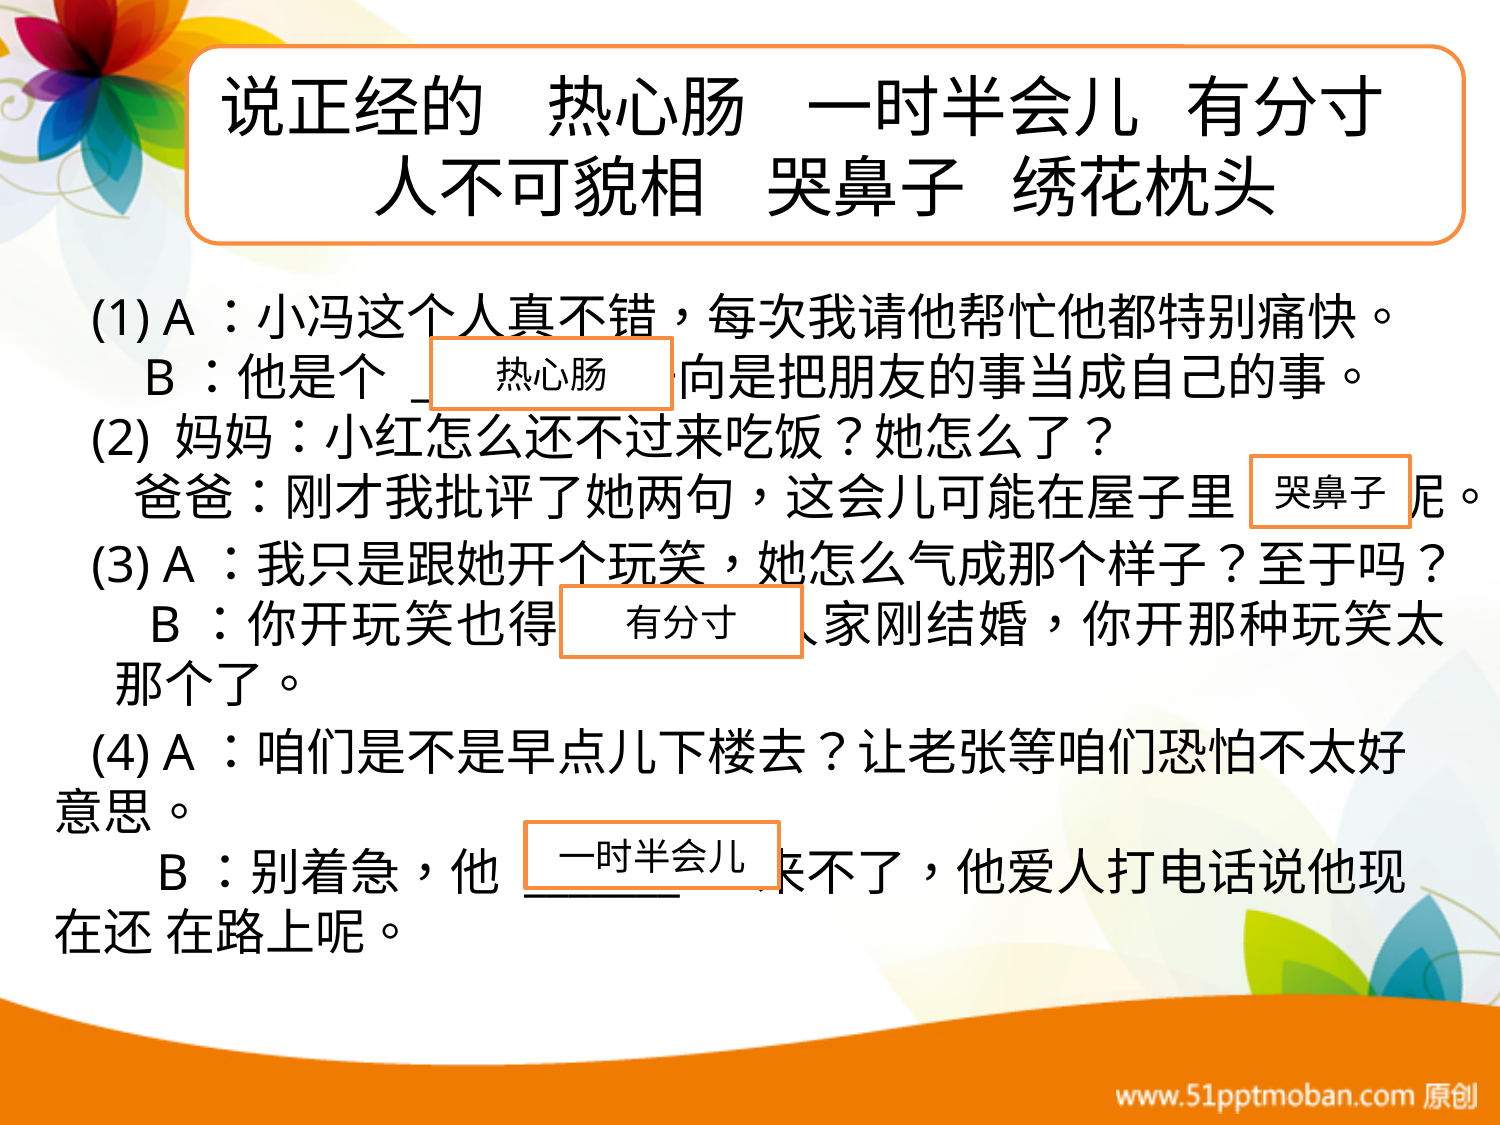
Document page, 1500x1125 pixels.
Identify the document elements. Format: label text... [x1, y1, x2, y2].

text_box 一时半会儿 [523, 820, 781, 890]
picture [0, 0, 1500, 1125]
text_box 热心肠 [429, 336, 674, 411]
text_box 说正经的 热心肠 一时半会儿 有分寸 人不可貌相 哭鼻子 绣花枕头 [184, 44, 1466, 246]
text_box (1) A：小冯这个人真不错，每次我请他帮忙他都特别痛快。 B：他是个 ________, 一向是把朋友的事当成自己的事。 (2) 妈妈：小红怎么还不过来吃饭？她怎么了？ 爸爸：刚才我批评了她两句，这会儿可能在屋子里 _____呢。 (3) A：我只是跟她开个玩笑，她怎么气成那个样子？至于吗？ B：你开玩笑也得 _______,人家刚结婚，你开那种玩笑太 那个了。 (4) A：咱们是不是早点儿下楼去？让老张等咱们恐怕不太好意思。 B：别着急，他 _______ 来不了，他爱人打电话说他现在还 在路上呢。 [39, 277, 1461, 1125]
text_box 哭鼻子 [1249, 454, 1412, 529]
text_box 有分寸 [559, 584, 804, 659]
